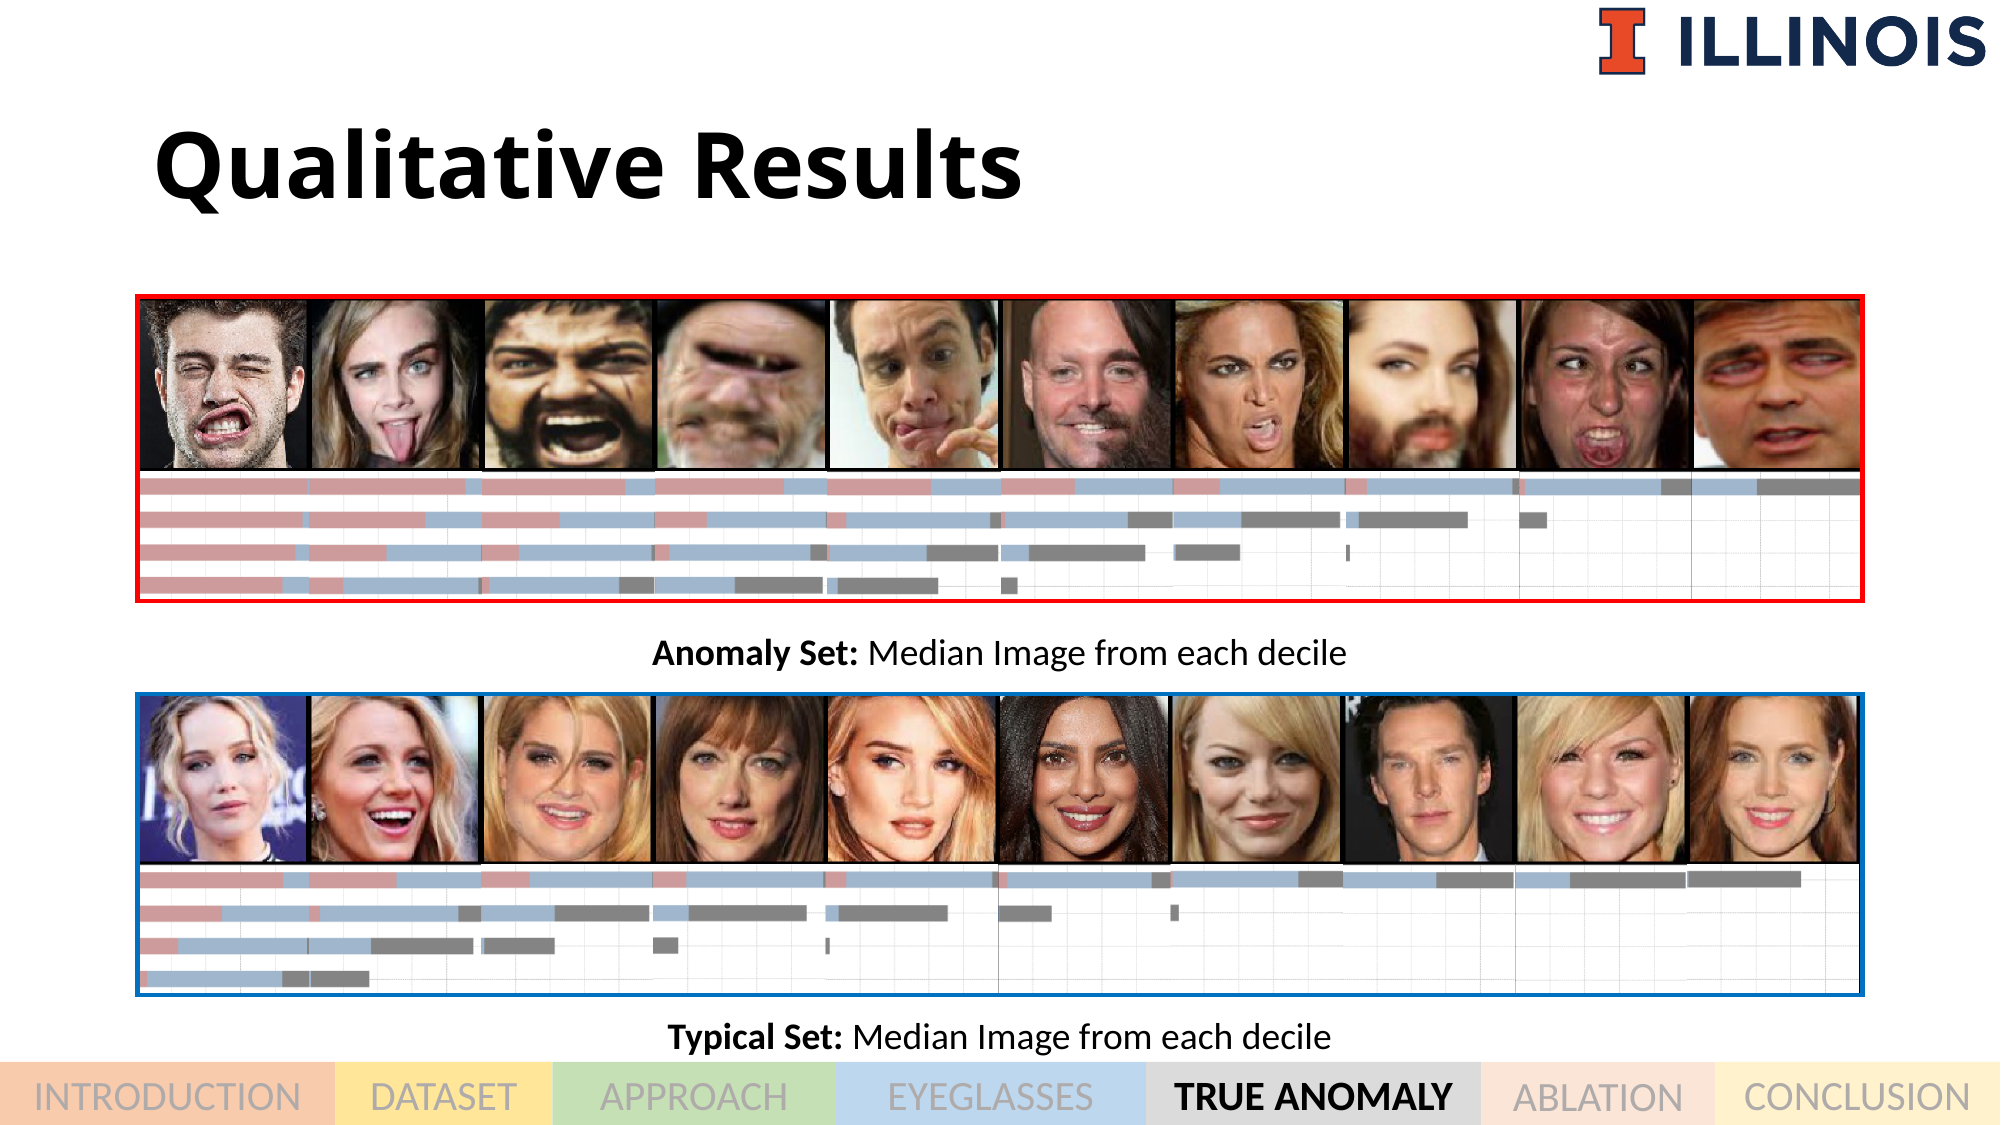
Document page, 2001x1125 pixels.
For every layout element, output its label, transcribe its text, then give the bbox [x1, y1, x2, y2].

text_box TRUE ANOMALY [1145, 1061, 1482, 1125]
text_box EYEGLASSES [835, 1065, 1145, 1125]
text_box Typical Set: Median Image from each decile [524, 1004, 1476, 1065]
text_box APPROACH [552, 1065, 835, 1125]
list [137, 296, 1863, 601]
picture [137, 693, 1863, 996]
text_box CONCLUSION [1715, 1061, 2000, 1125]
text_box DATASET [335, 1061, 552, 1125]
picture [1599, 7, 1986, 75]
text_box Anomaly Set: Median Image from each decile [455, 620, 1545, 681]
text_box INTRODUCTION [0, 1061, 335, 1125]
title Qualitative Results [137, 59, 1863, 278]
text_box ABLATION [1481, 1062, 1715, 1125]
